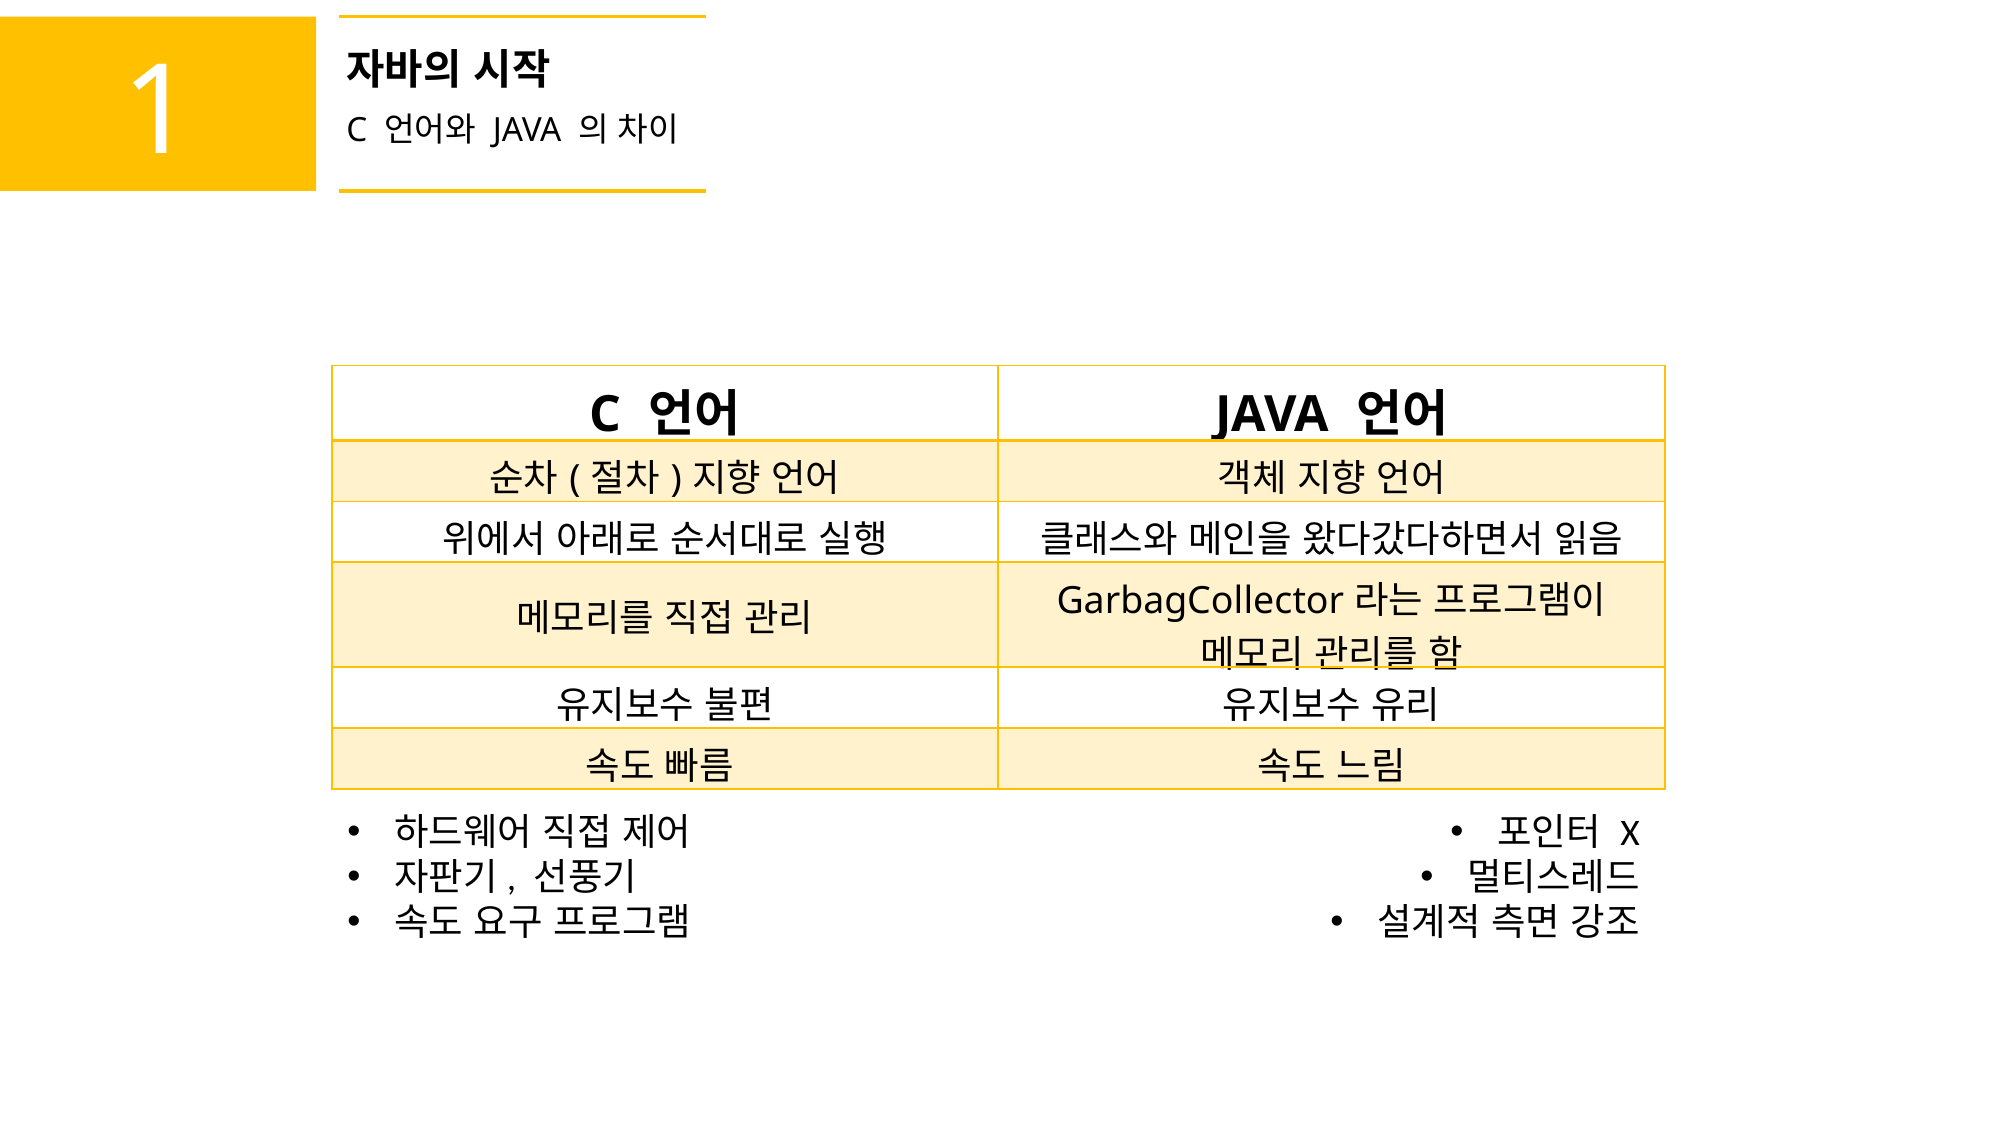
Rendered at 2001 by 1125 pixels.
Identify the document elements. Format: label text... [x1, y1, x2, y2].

table_cell 유지보수 유리 [999, 668, 1664, 727]
text_box 하드웨어 직접 제어 자판기, 선풍기 속도 요구 프로그램 [332, 801, 707, 951]
table_cell 유지보수 불편 [333, 668, 997, 727]
text_box C 언어와 JAVA 의 차이 [331, 100, 706, 156]
table_cell 속도 빠름 [333, 729, 997, 788]
table_cell 클래스와 메인을 왔다갔다하면서 읽음 [999, 502, 1664, 561]
table_cell 위에서 아래로 순서대로 실행 [333, 502, 997, 561]
table_header JAVA 언어 [999, 366, 1664, 439]
table_cell GarbagCollector라는 프로그램이 메모리 관리를 함 [999, 563, 1664, 666]
table_cell 객체 지향 언어 [999, 442, 1664, 501]
table_cell 메모리를 직접 관리 [333, 563, 997, 666]
table_cell 속도 느림 [999, 729, 1664, 788]
table_cell 순차(절차)지향 언어 [333, 442, 997, 501]
text_box 포인터 X 멀티스레드 설계적 측면 강조 [1315, 801, 1655, 996]
text_box 1 [0, 16, 317, 192]
table_header C 언어 [333, 366, 997, 439]
text_box 자바의 시작 [331, 35, 627, 100]
